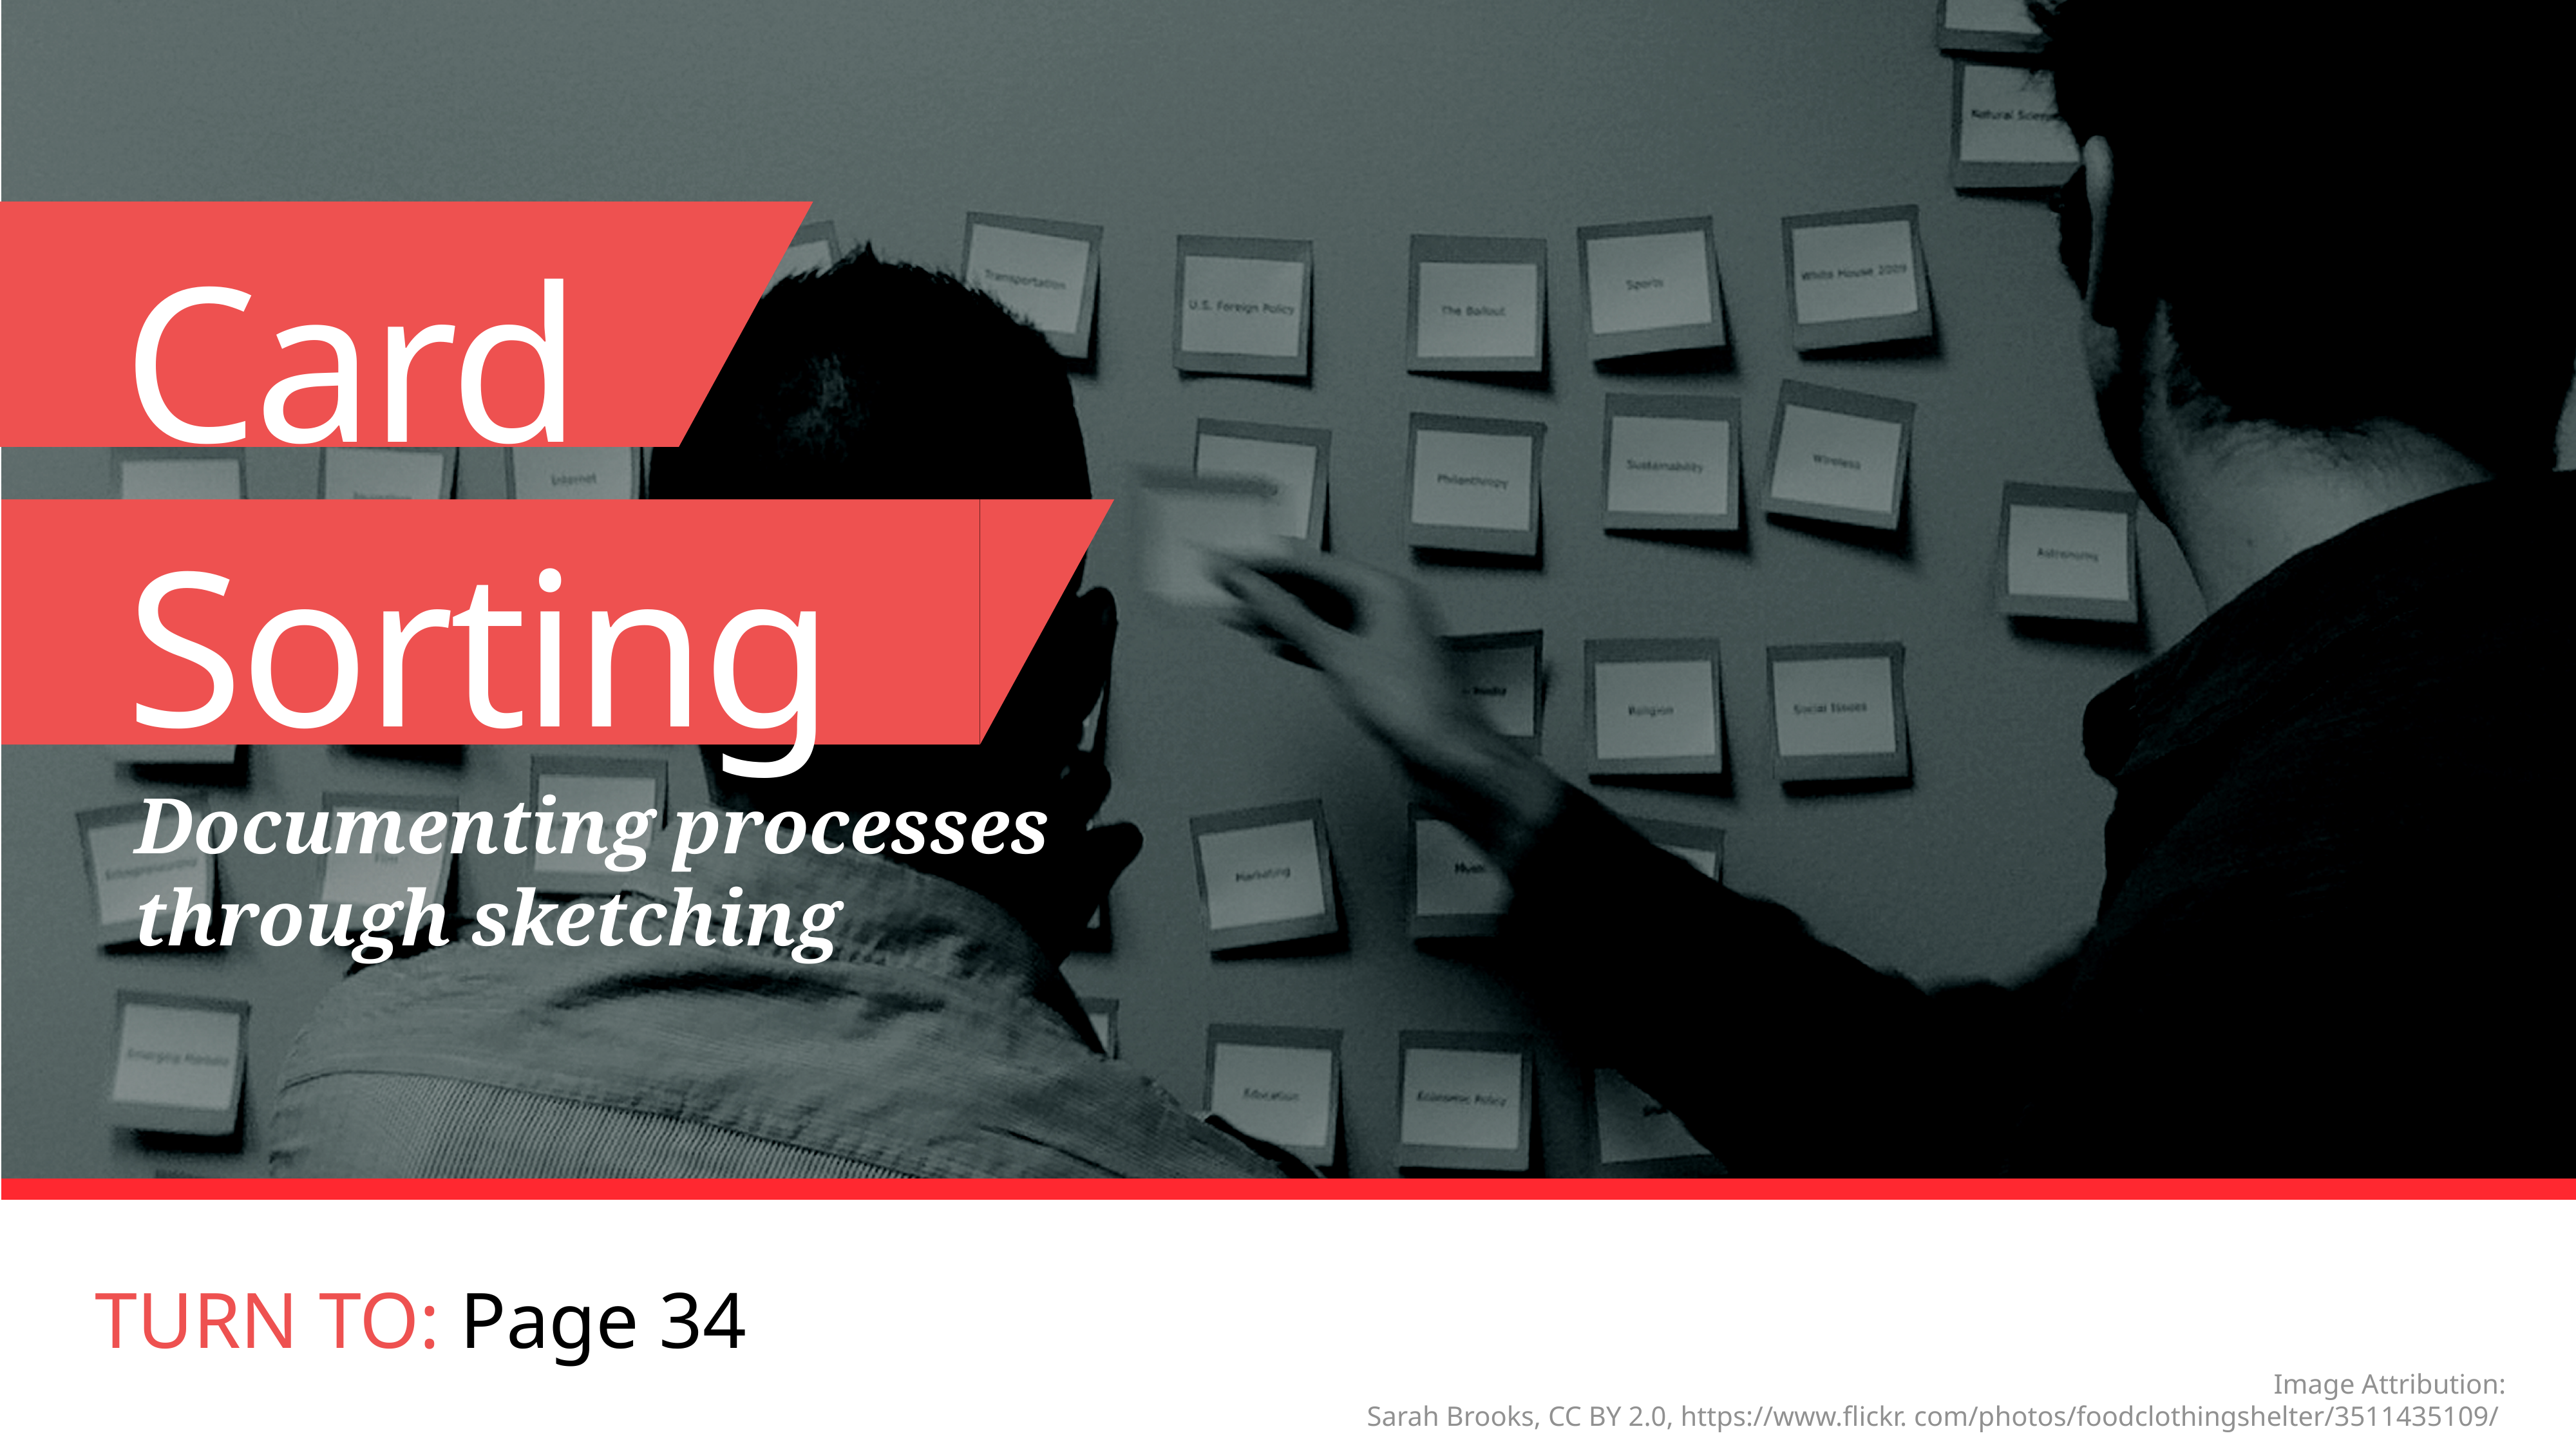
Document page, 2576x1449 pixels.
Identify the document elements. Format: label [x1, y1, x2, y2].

text_box [0, 0, 2576, 1439]
